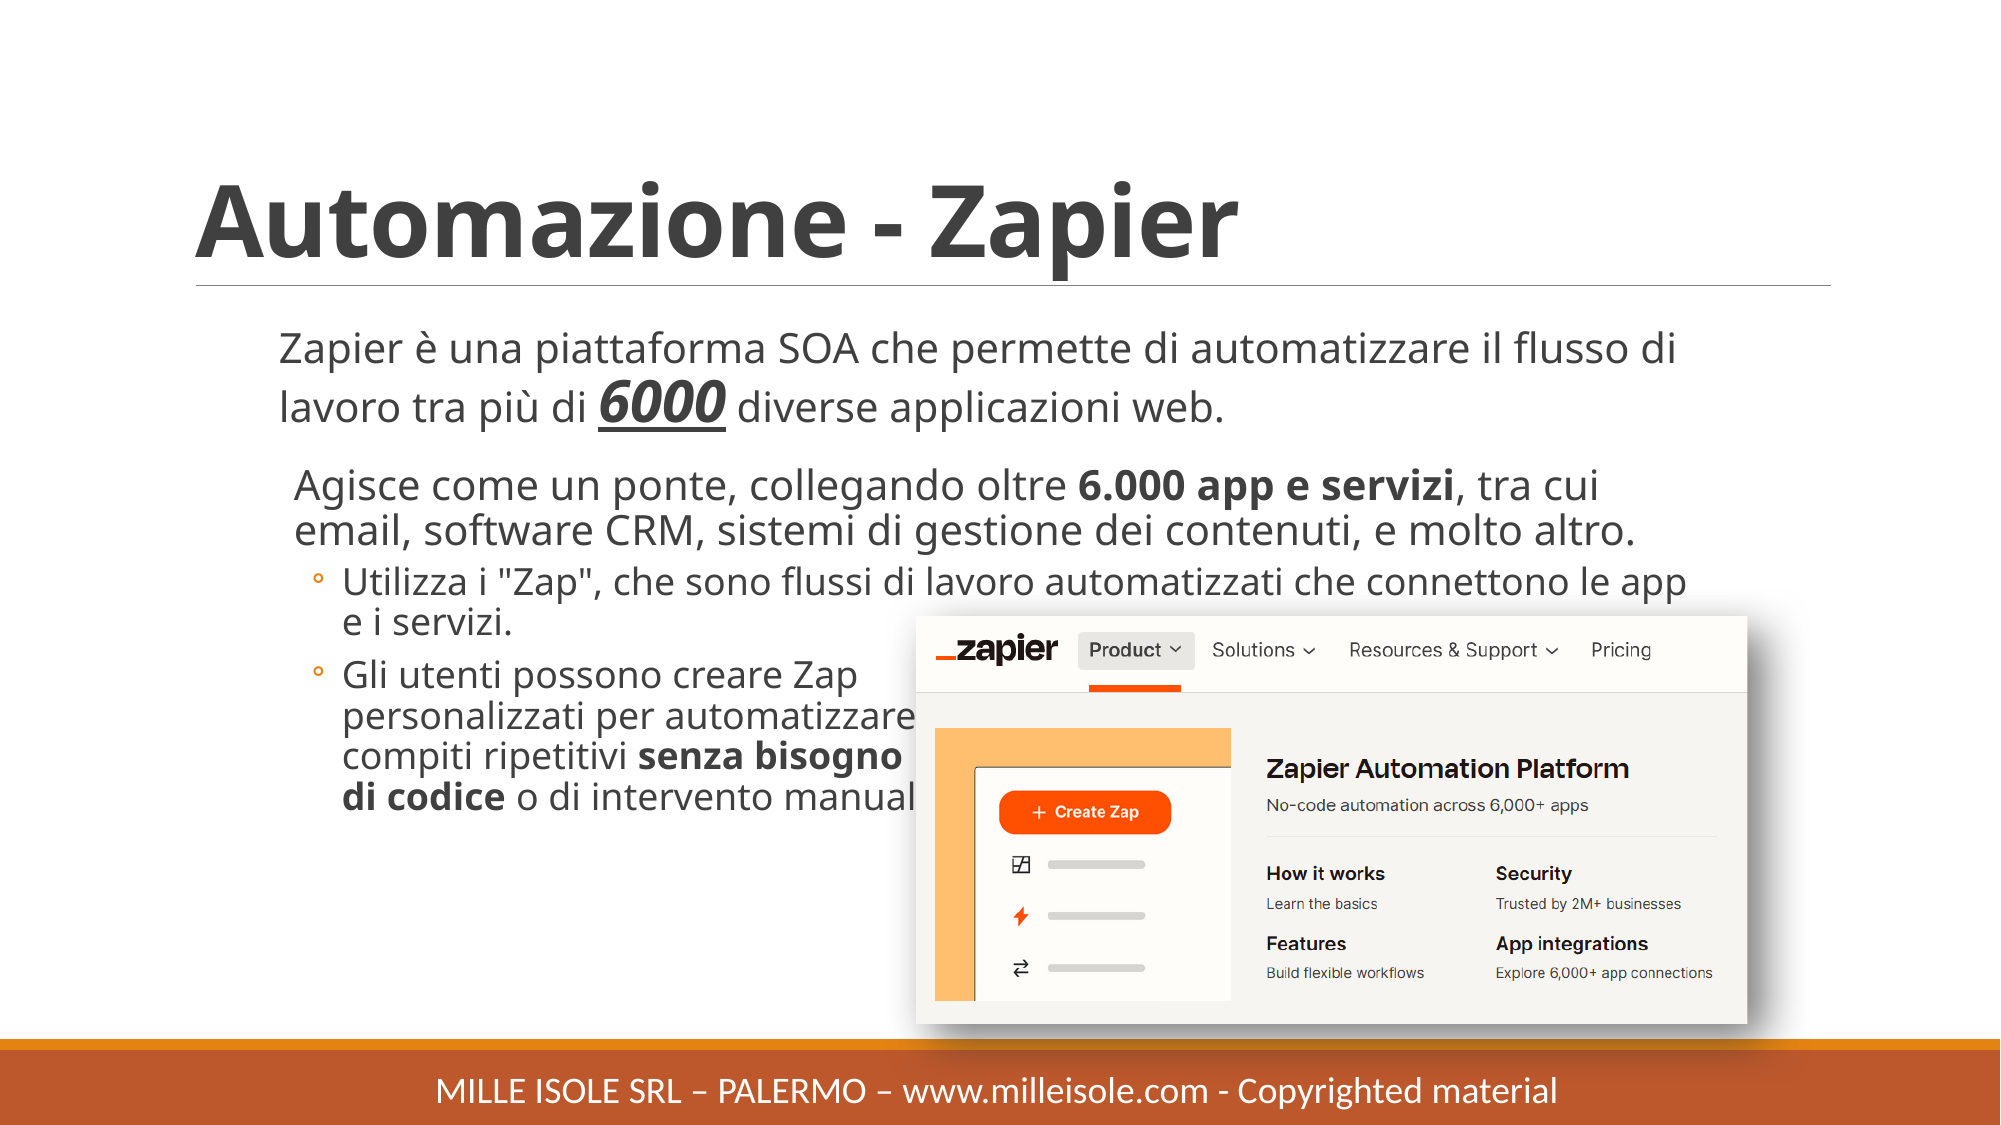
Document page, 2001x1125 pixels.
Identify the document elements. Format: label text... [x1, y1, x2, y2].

title Automazione - Zapier [180, 47, 1830, 285]
list Zapier è una piattaforma SOA che permette di automatizzare il flusso di lavoro tra più di 6000 diverse applicazioni web. Agisce come un ponte, collegando oltre 6.000 app e servizi, tra cui email, software CRM, sistemi di gestione dei contenuti, e molto altro. Utilizza i "Zap", che sono flussi di lavoro automatizzati che connettono le app e i servizi. Gli utenti possono creare Zap personalizzati per automatizzare compiti ripetitivi senza bisogno di codice o di intervento manuale. [278, 319, 1690, 1045]
picture [915, 616, 1748, 1024]
